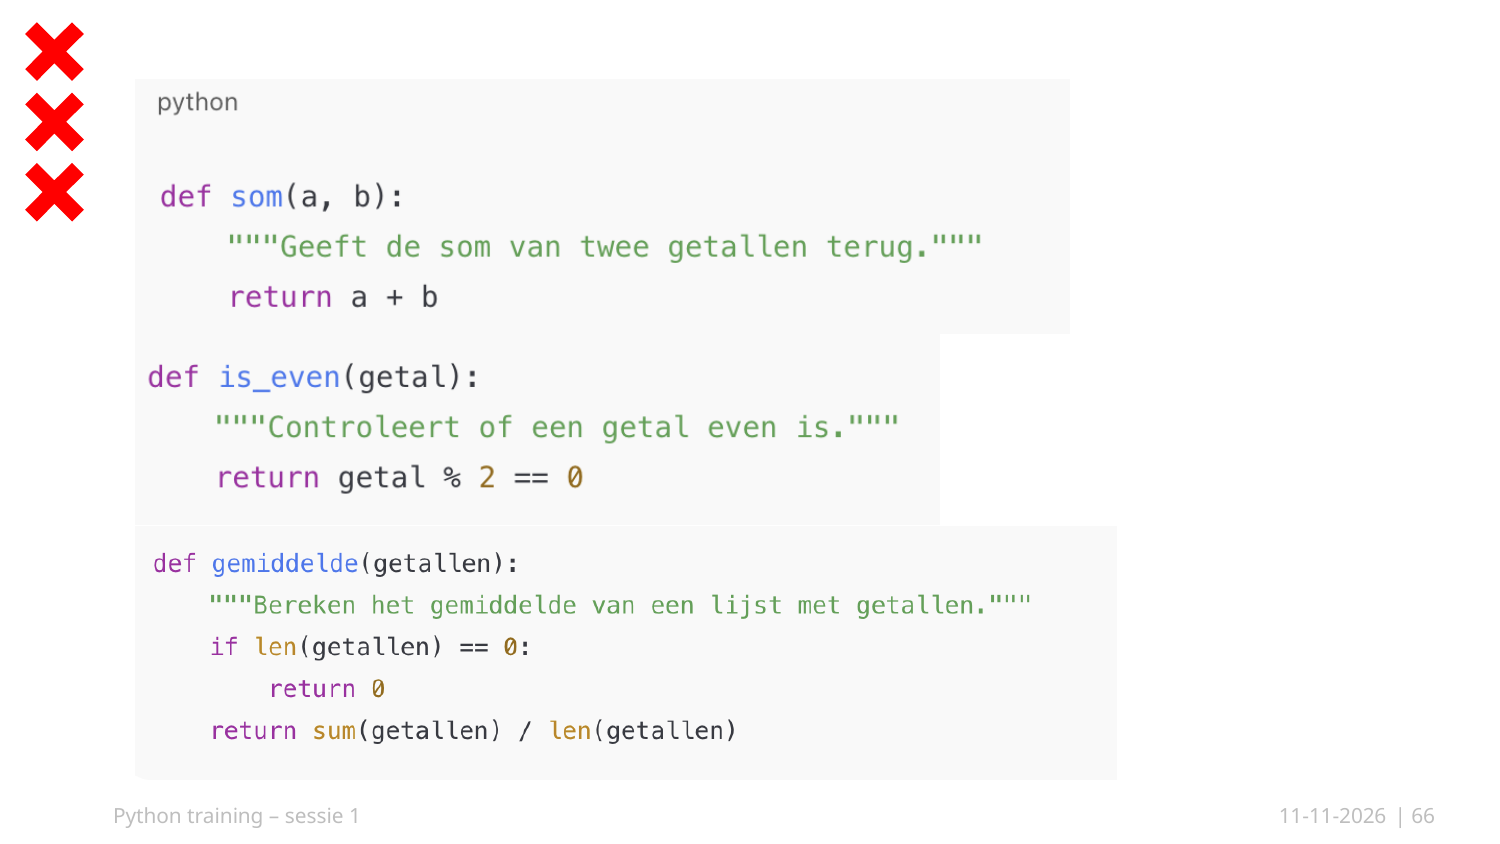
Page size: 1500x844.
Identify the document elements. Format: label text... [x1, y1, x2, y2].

picture [135, 78, 1117, 783]
slide_number | 66 [1394, 802, 1442, 833]
footer Python training – sessie 1 [113, 802, 1129, 833]
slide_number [1262, 802, 1387, 833]
